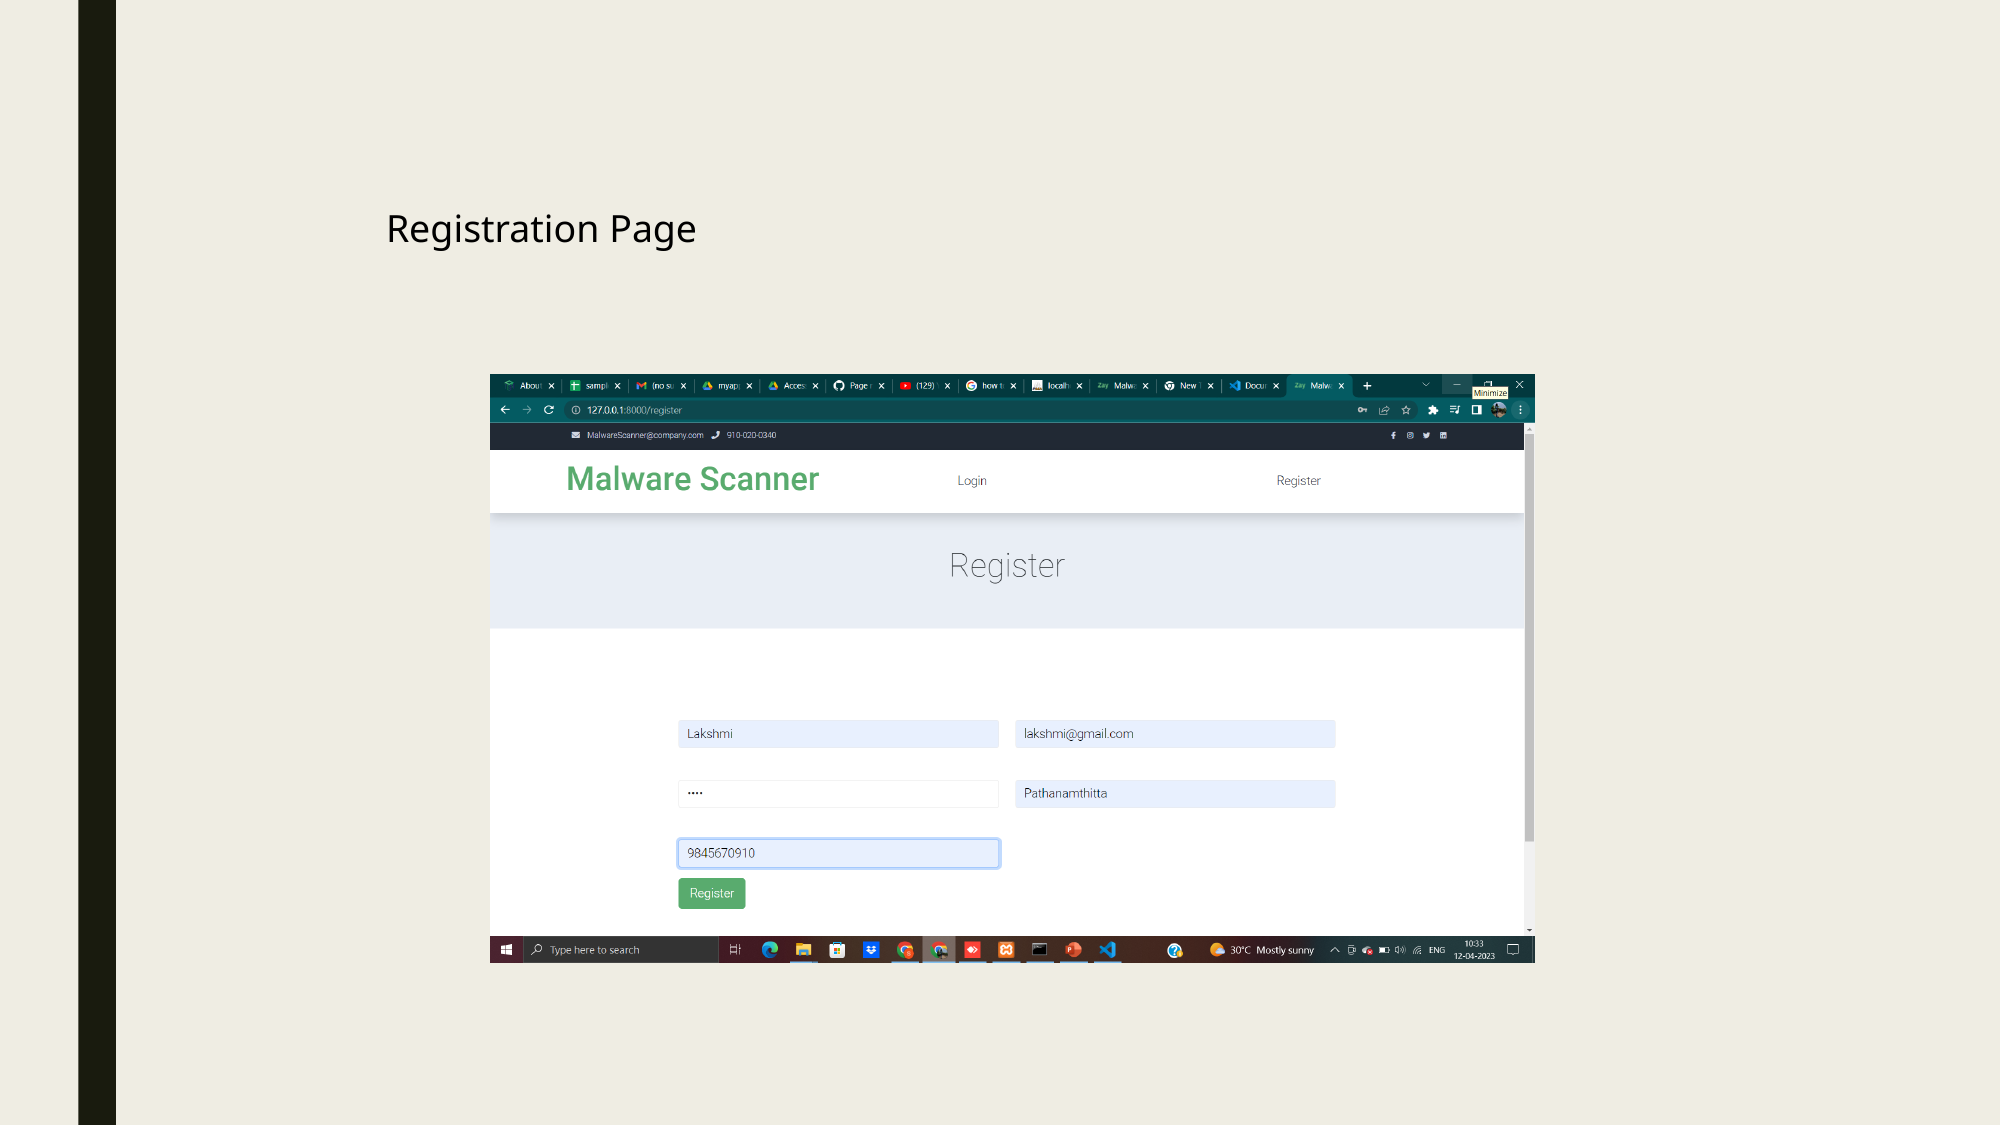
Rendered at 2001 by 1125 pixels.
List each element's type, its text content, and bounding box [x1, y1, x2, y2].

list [490, 374, 1535, 963]
text_box Registration Page [371, 198, 747, 258]
